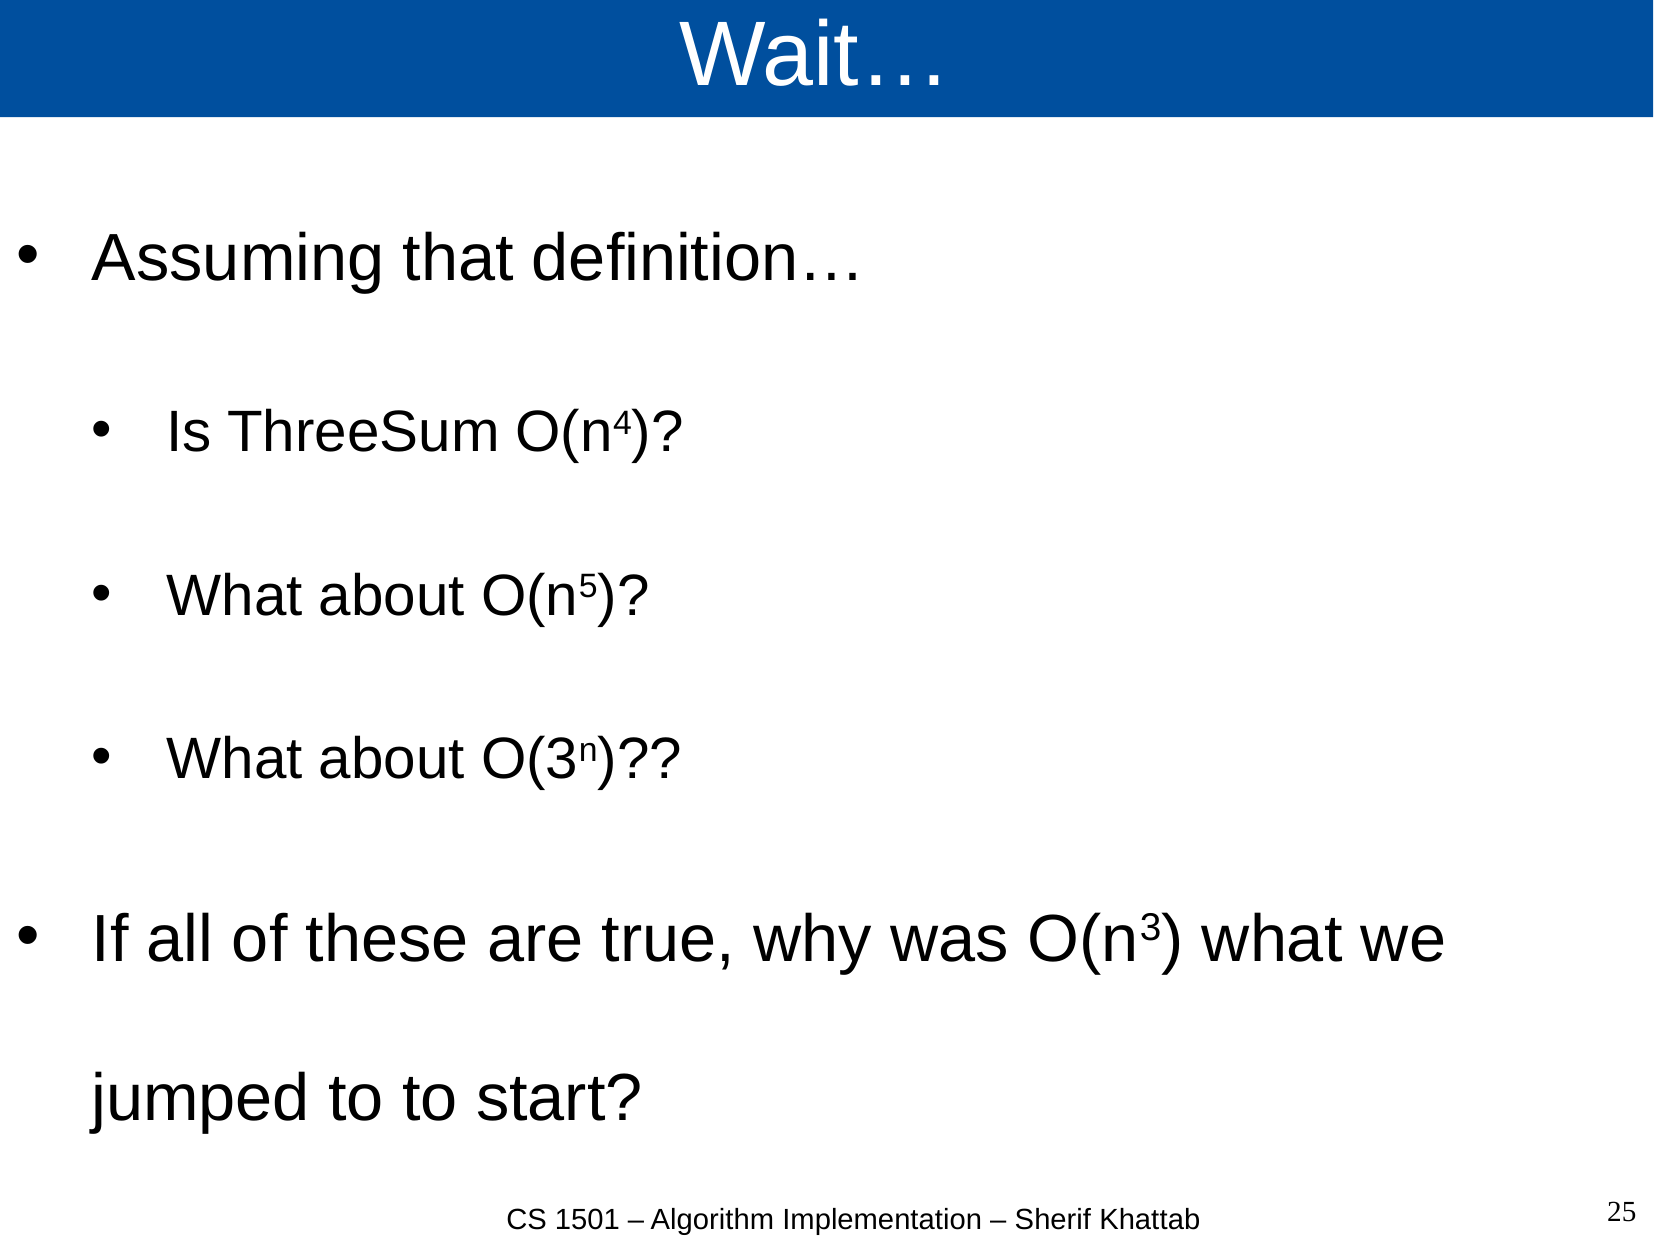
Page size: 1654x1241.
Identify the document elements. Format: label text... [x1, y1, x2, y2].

list Assuming that definition… Is ThreeSum O(n4)? What about O(n5)? What about O(3n)?? If all of these are true, why was O(n3) what we jumped to to start? [0, 117, 1654, 1202]
slide_number 25 [1273, 1168, 1654, 1241]
footer CS 1501 – Algorithm Implementation – Sherif Khattab [460, 1202, 1248, 1241]
title Wait… [0, 0, 1654, 117]
